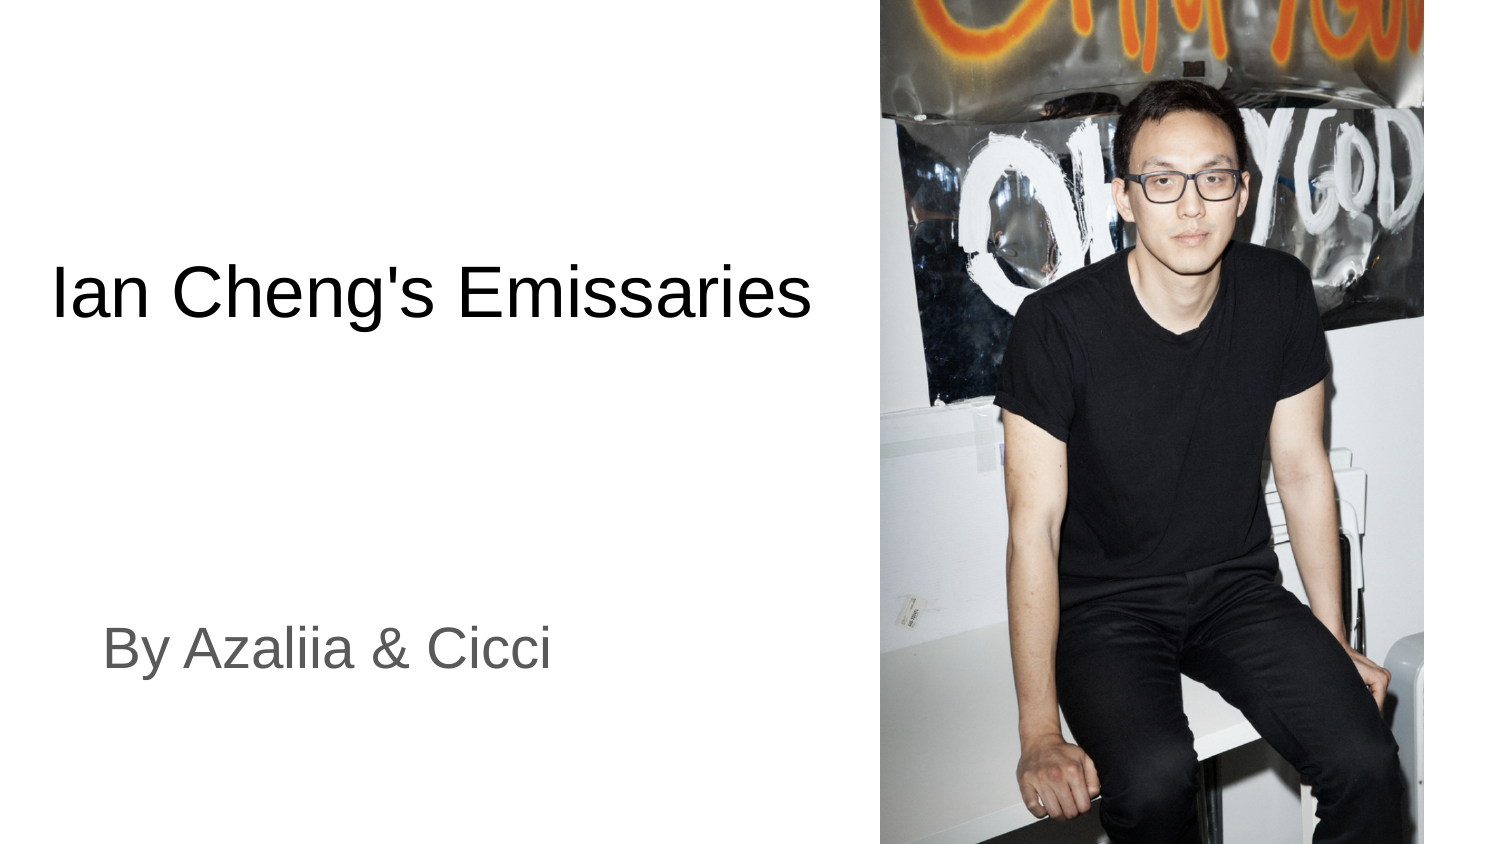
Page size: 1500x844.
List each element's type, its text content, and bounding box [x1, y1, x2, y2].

picture [880, 0, 1424, 844]
subtitle By Azaliia & Cicci [51, 601, 605, 783]
title Ian Cheng's Emissaries [35, 13, 871, 469]
